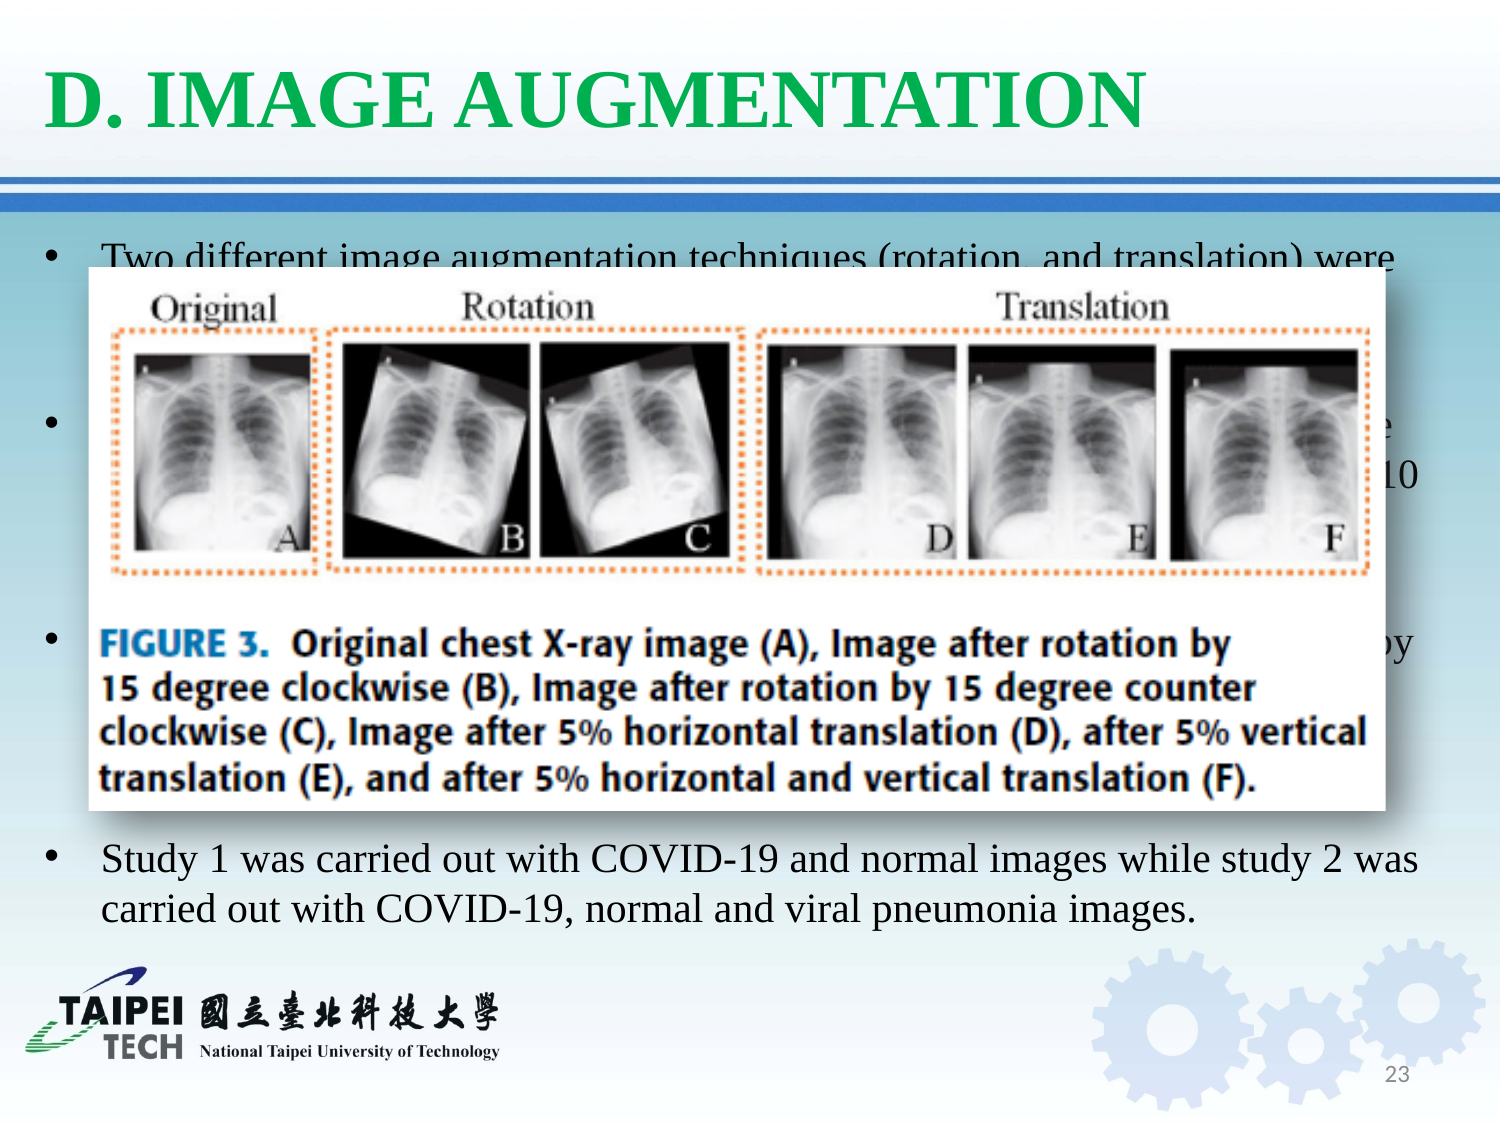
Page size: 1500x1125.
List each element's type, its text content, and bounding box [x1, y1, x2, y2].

title D. IMAGE AUGMENTATION [29, 0, 1471, 188]
slide_number 23 [1074, 1042, 1425, 1103]
picture [0, 0, 1500, 1125]
list Two different image augmentation techniques (rotation, and translation) were utilized to generate COVID-19 training images. The rotation operation used for image augmentation was done by rotating the images in the clockwise and counter clockwise direction with an angle of 5, 10 and 15 degrees. Image translation was done by translating image horizontally and vertically by -5% to 5%. Image translation was only applied to the viral and normal X-ray training images. Study 1 was carried out with COVID-19 and normal images while study 2 was carried out with COVID-19, normal and viral pneumonia images. [29, 222, 1471, 988]
